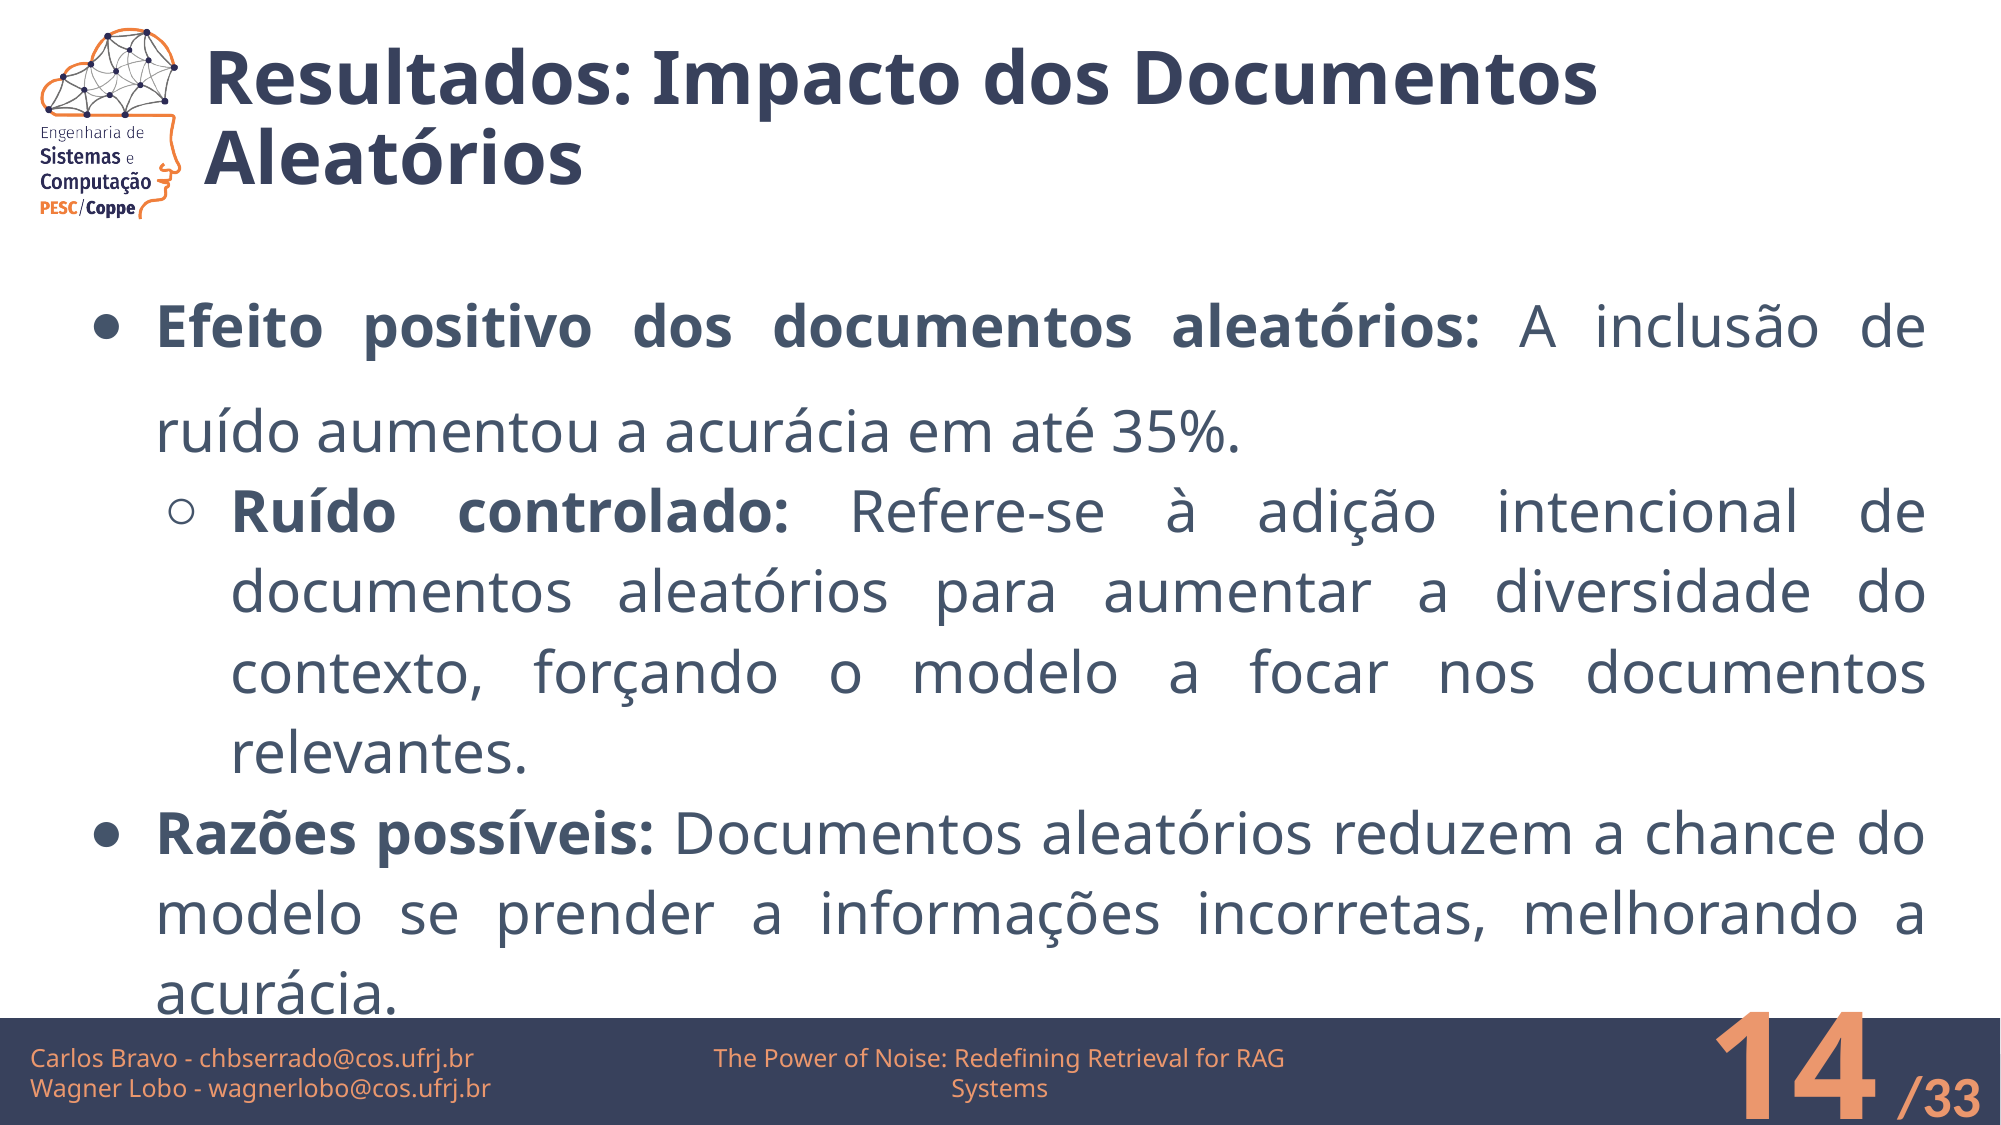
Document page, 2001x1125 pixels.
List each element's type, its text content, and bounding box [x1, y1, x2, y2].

list Efeito positivo dos documentos aleatórios: A inclusão de ruído aumentou a acurácia em até 35%. Ruído controlado: Refere-se à adição intencional de documentos aleatórios para aumentar a diversidade do contexto, forçando o modelo a focar nos documentos relevantes. Razões possíveis: Documentos aleatórios reduzem a chance do modelo se prender a informações incorretas, melhorando a acurácia. [65, 246, 1943, 1014]
slide_number ‹#› [1443, 1041, 1894, 1102]
title Resultados: Impacto dos Documentos Aleatórios [189, 10, 1980, 230]
picture [25, 14, 196, 233]
